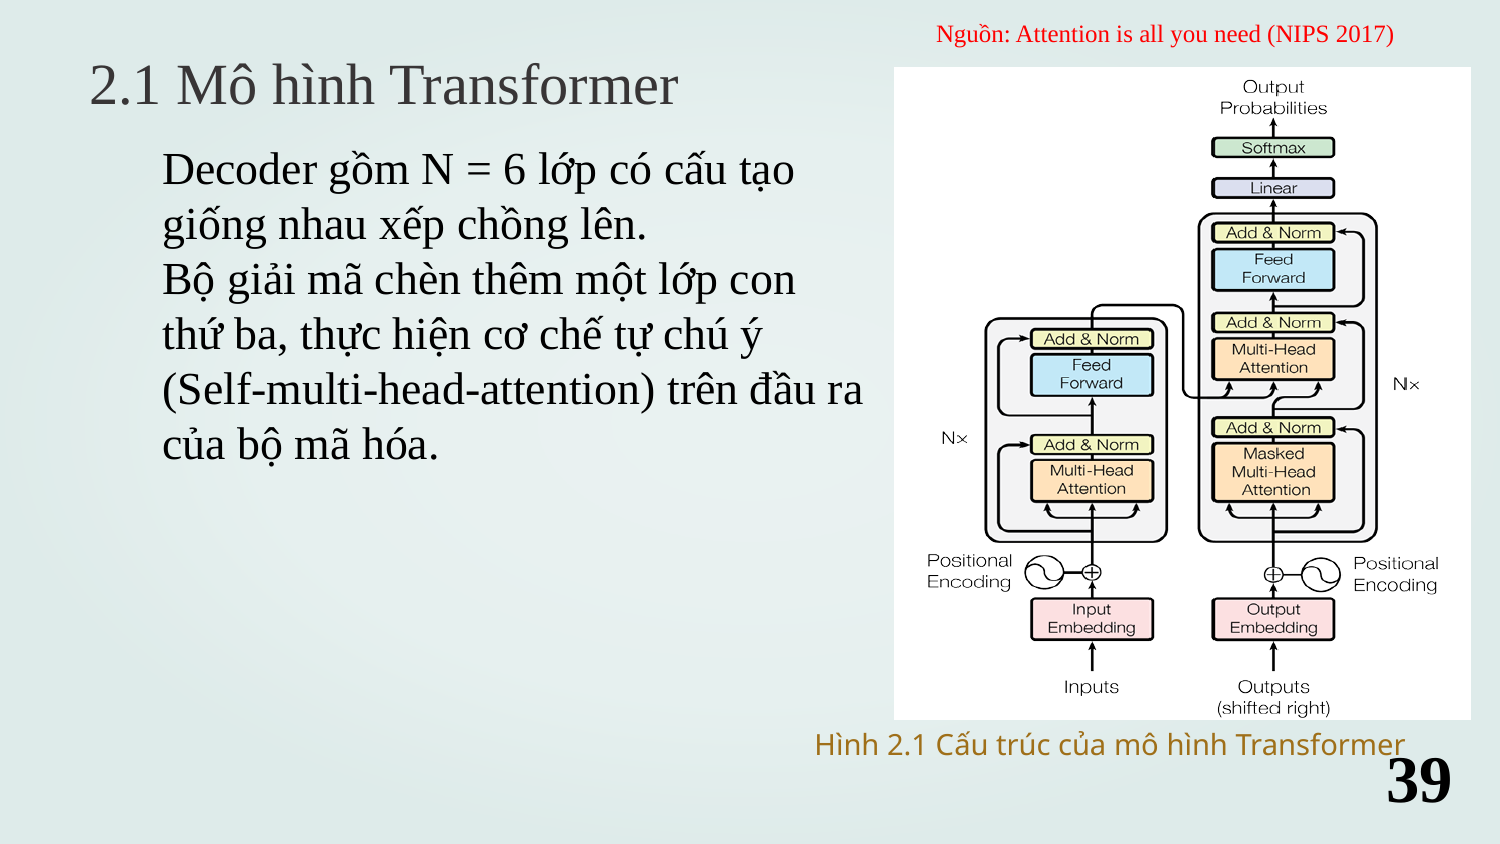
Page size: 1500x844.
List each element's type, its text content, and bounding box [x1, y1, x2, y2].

text_box Decoder gồm N = 6 lớp có cấu tạo giống nhau xếp chồng lên. Bộ giải mã chèn thêm một lớp con thứ ba, thực hiện cơ chế tự chú ý (Self-multi-head-attention) trên đầu ra của bộ mã hóa. [147, 131, 883, 476]
text_box Nguồn: Attention is all you need (NIPS 2017) [860, 10, 1471, 55]
text_box 39 [1371, 769, 1500, 824]
text_box Hình 2.1 Cấu trúc của mô hình Transformer [613, 719, 1500, 769]
text_box 2.1 Mô hình Transformer [74, 44, 1471, 132]
picture [0, 0, 1500, 844]
